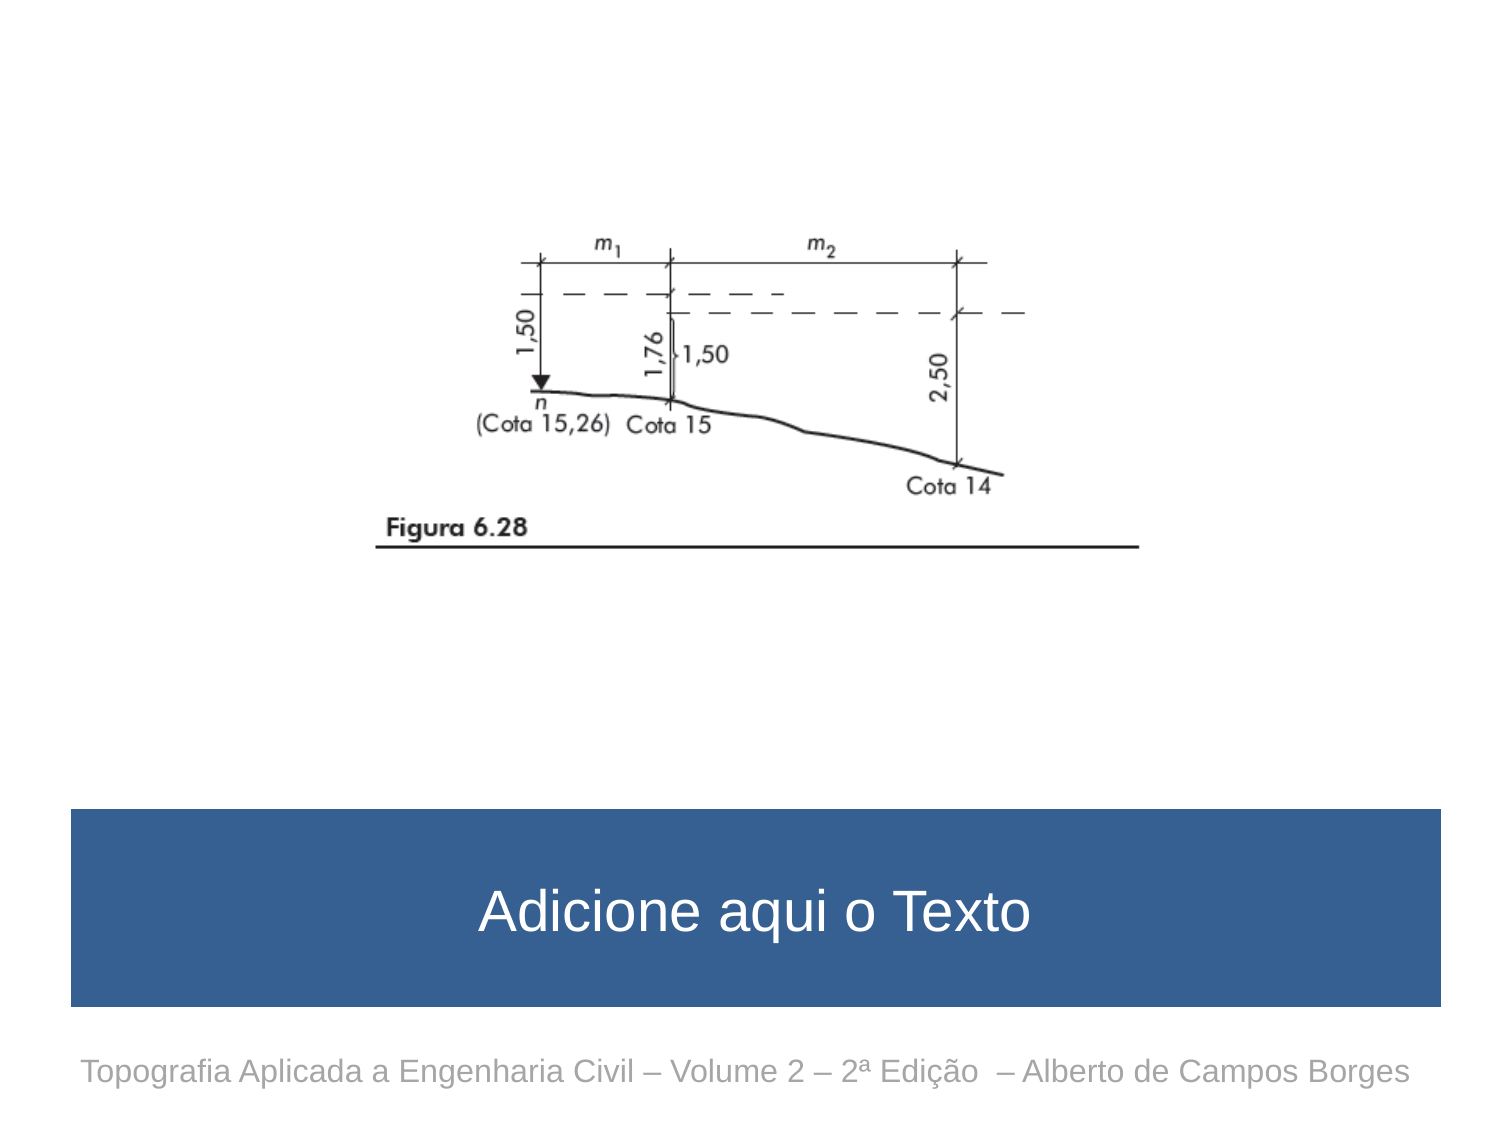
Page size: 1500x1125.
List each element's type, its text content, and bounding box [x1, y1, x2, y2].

text_box Adicione aqui o Texto [70, 808, 1442, 1008]
picture [357, 213, 1155, 563]
footer Topografia Aplicada a Engenharia Civil – Volume 2 – 2ª Edição – Alberto de Campos Borges [0, 1042, 1500, 1103]
